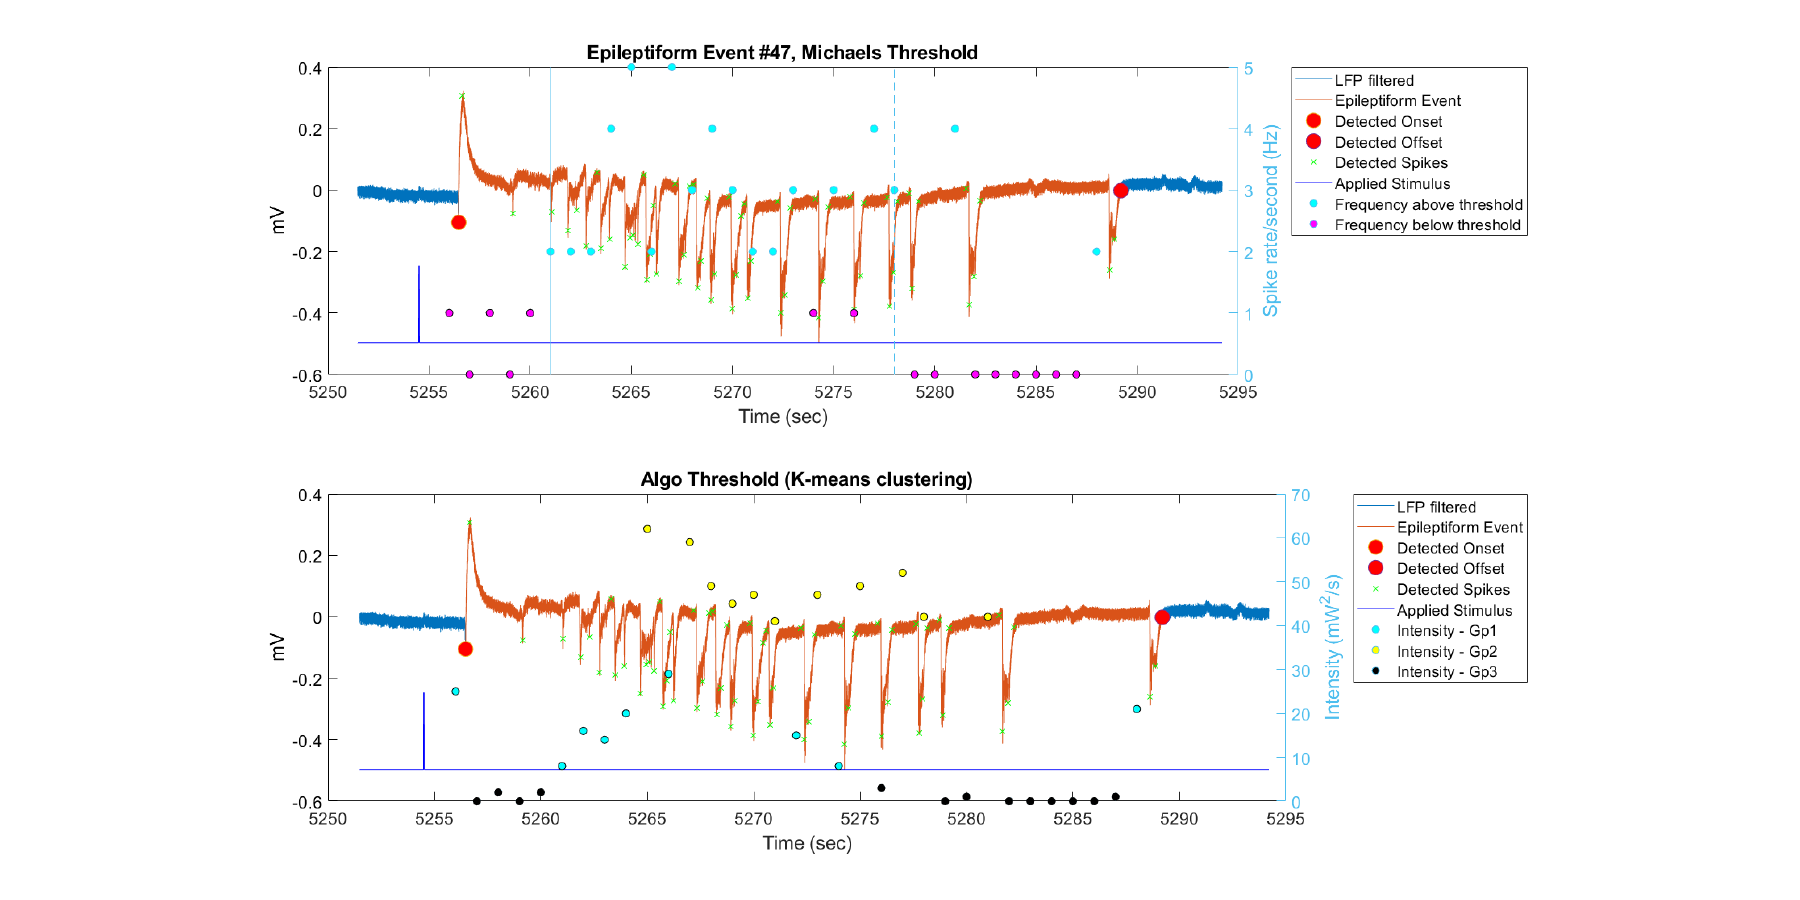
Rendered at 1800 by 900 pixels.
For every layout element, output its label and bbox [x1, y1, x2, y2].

picture [126, 0, 1674, 900]
